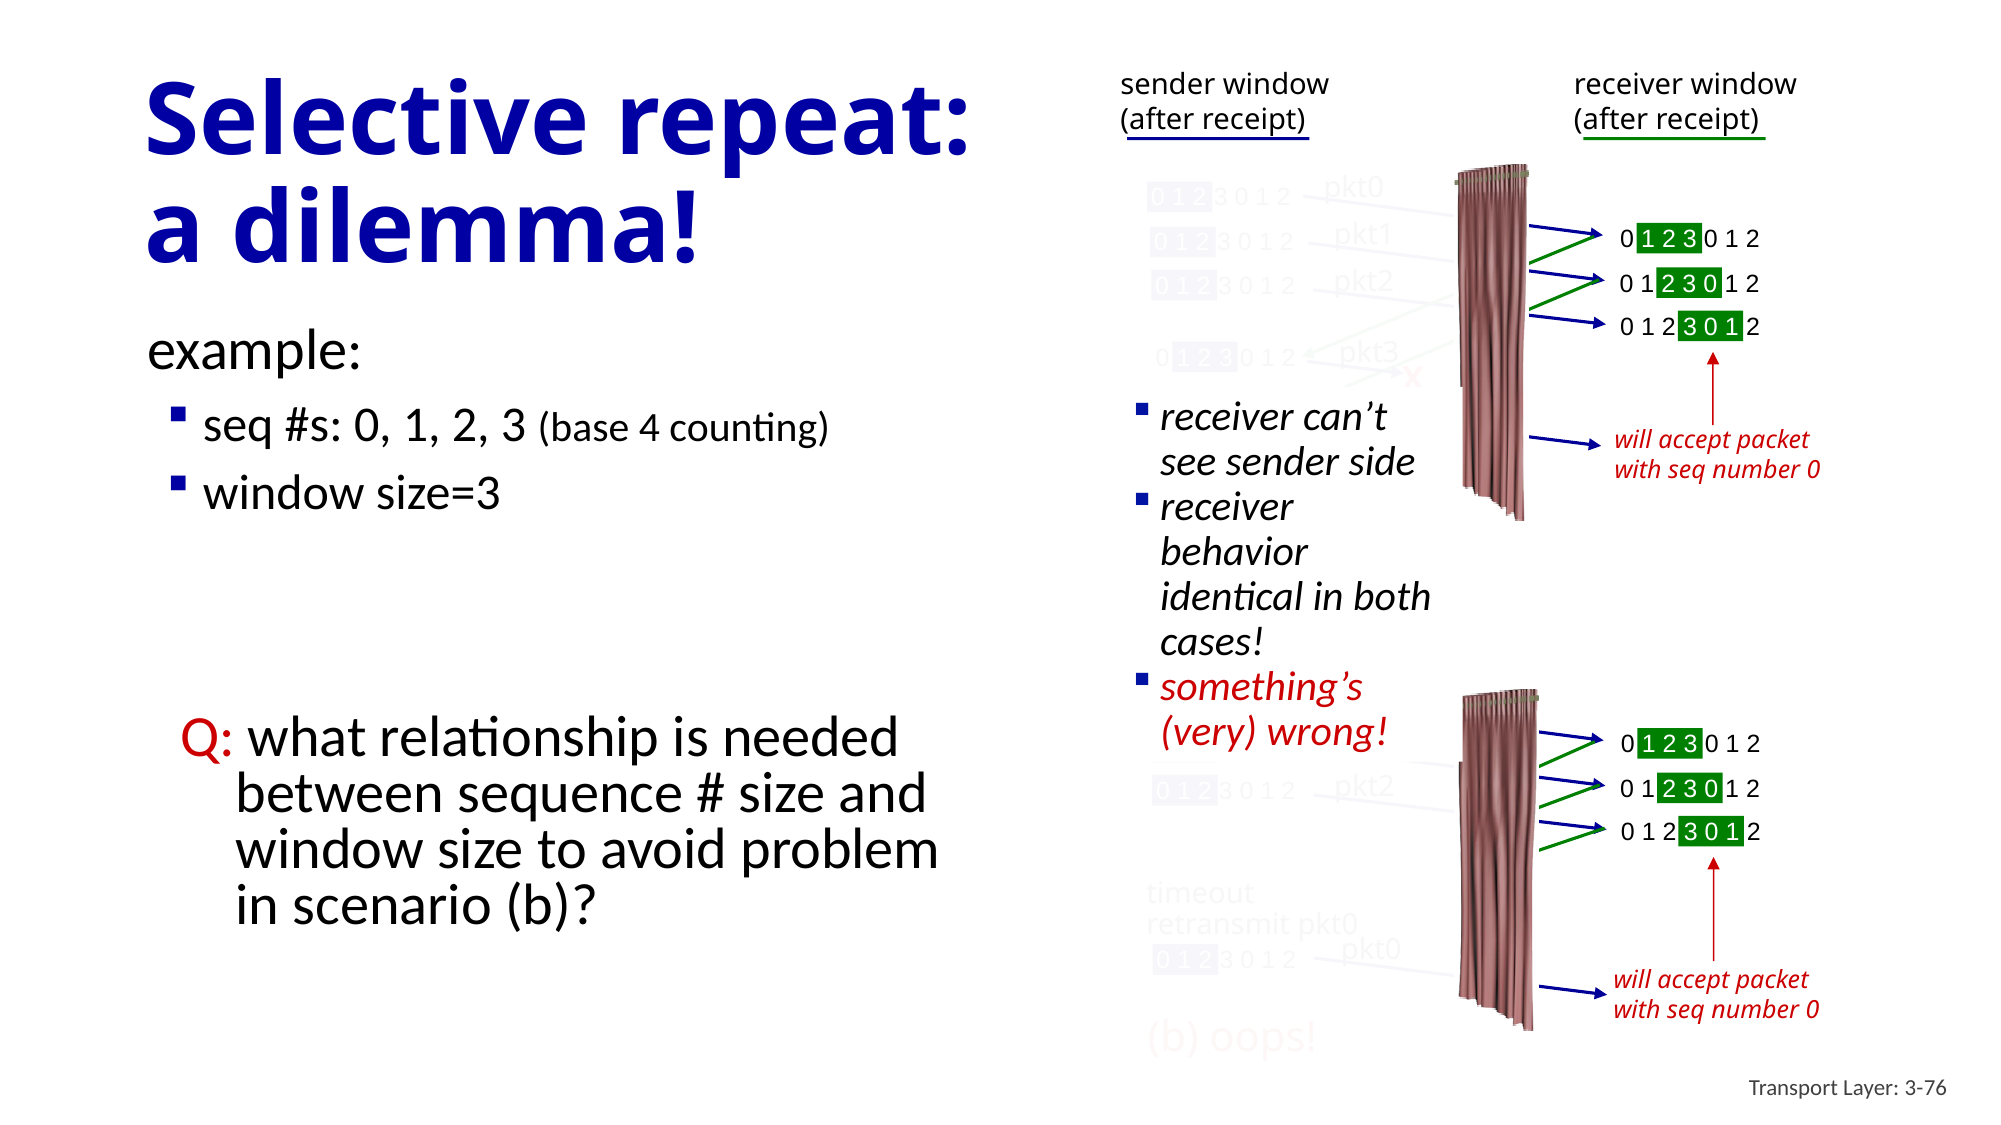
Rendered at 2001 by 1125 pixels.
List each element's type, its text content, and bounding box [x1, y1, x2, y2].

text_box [1545, 665, 1849, 1032]
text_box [1084, 160, 1539, 1074]
text_box Q: what relationship is needed between sequence # size and window size to avoid problem in scenario (b)? [164, 647, 991, 1035]
text_box Transport Layer: 3-76 [1512, 1056, 1962, 1117]
text_box Selective repeat: a dilemma! [130, 66, 1094, 285]
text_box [1099, 57, 1851, 492]
text_box example: seq #s: 0, 1, 2, 3 (base 4 counting) window size=3 [130, 311, 1035, 529]
